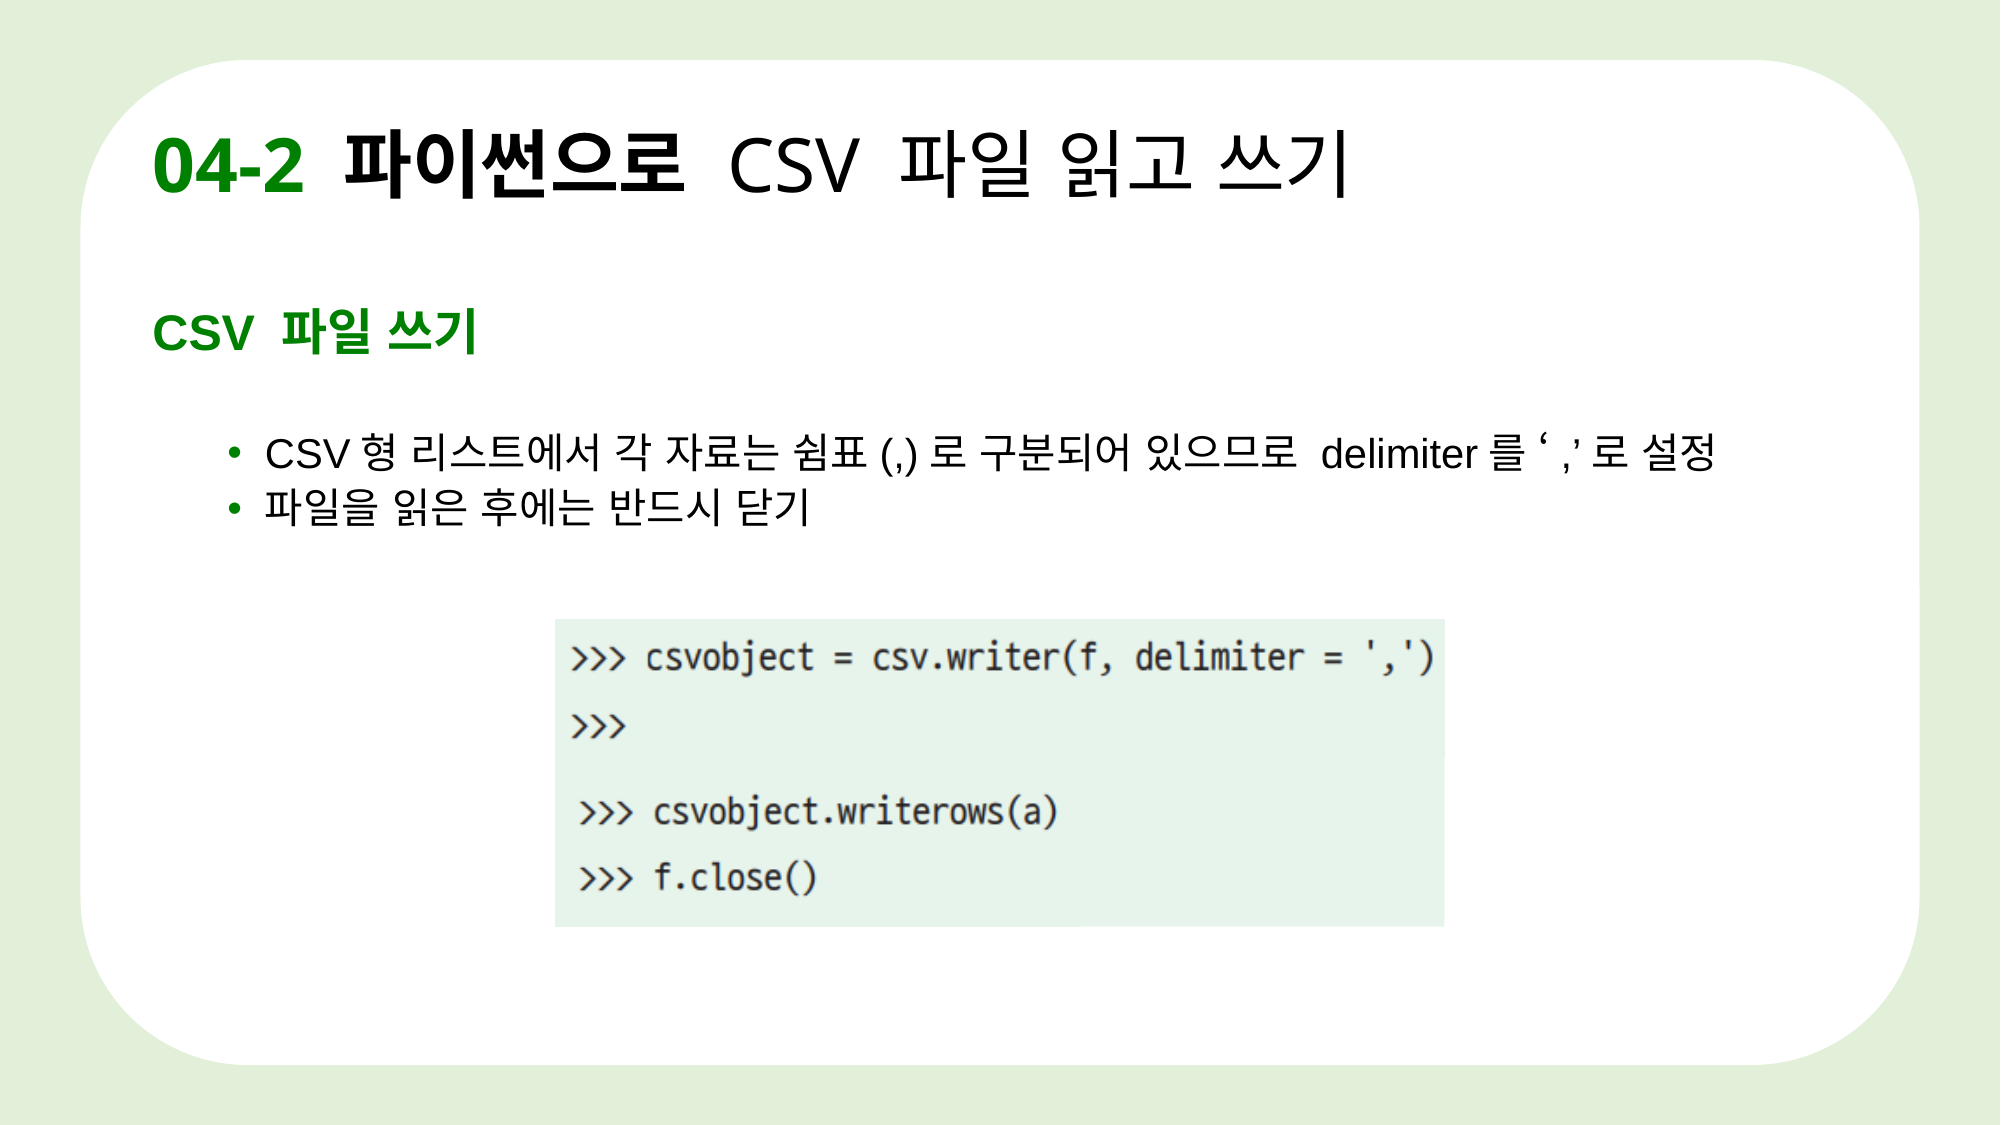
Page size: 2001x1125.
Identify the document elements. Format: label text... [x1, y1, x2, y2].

title 04-2 파이썬으로 CSV 파일 읽고 쓰기 [137, 59, 1863, 278]
list CSV 파일 쓰기 CSV형 리스트에서 각 자료는 쉼표(,)로 구분되어 있으므로 delimiter를 ‘,’로 설정 파일을 읽은 후에는 반드시 닫기 [137, 299, 1863, 1014]
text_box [555, 619, 1445, 927]
